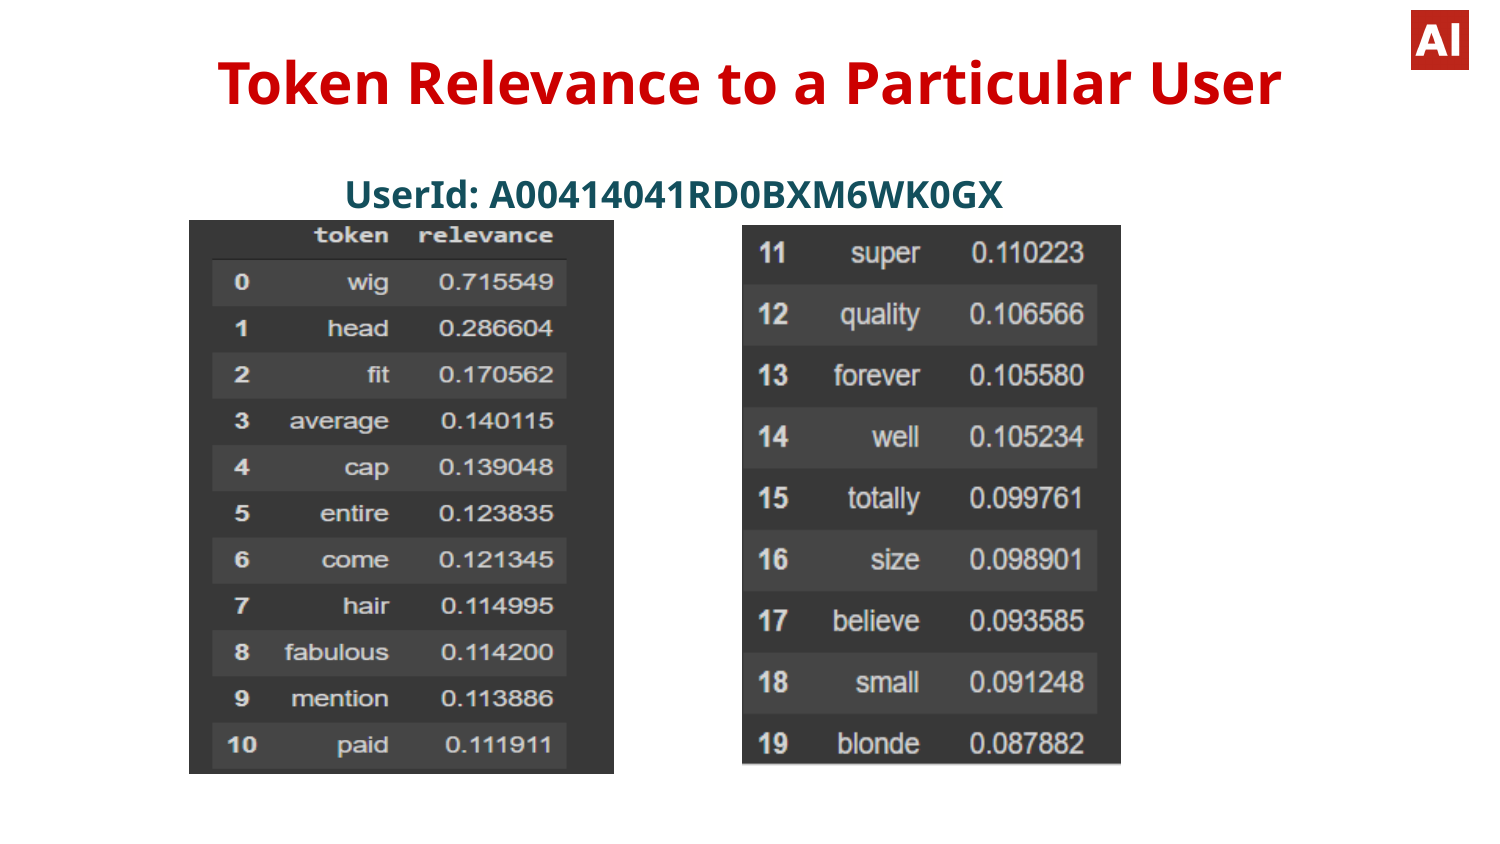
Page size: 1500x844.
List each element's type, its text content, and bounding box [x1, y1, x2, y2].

picture [741, 225, 1121, 769]
list UserId: A00414041RD0BXM6WK0GX [205, 149, 1143, 218]
picture [189, 220, 614, 774]
picture [1411, 10, 1469, 70]
title Token Relevance to a Particular User [51, 20, 1449, 129]
